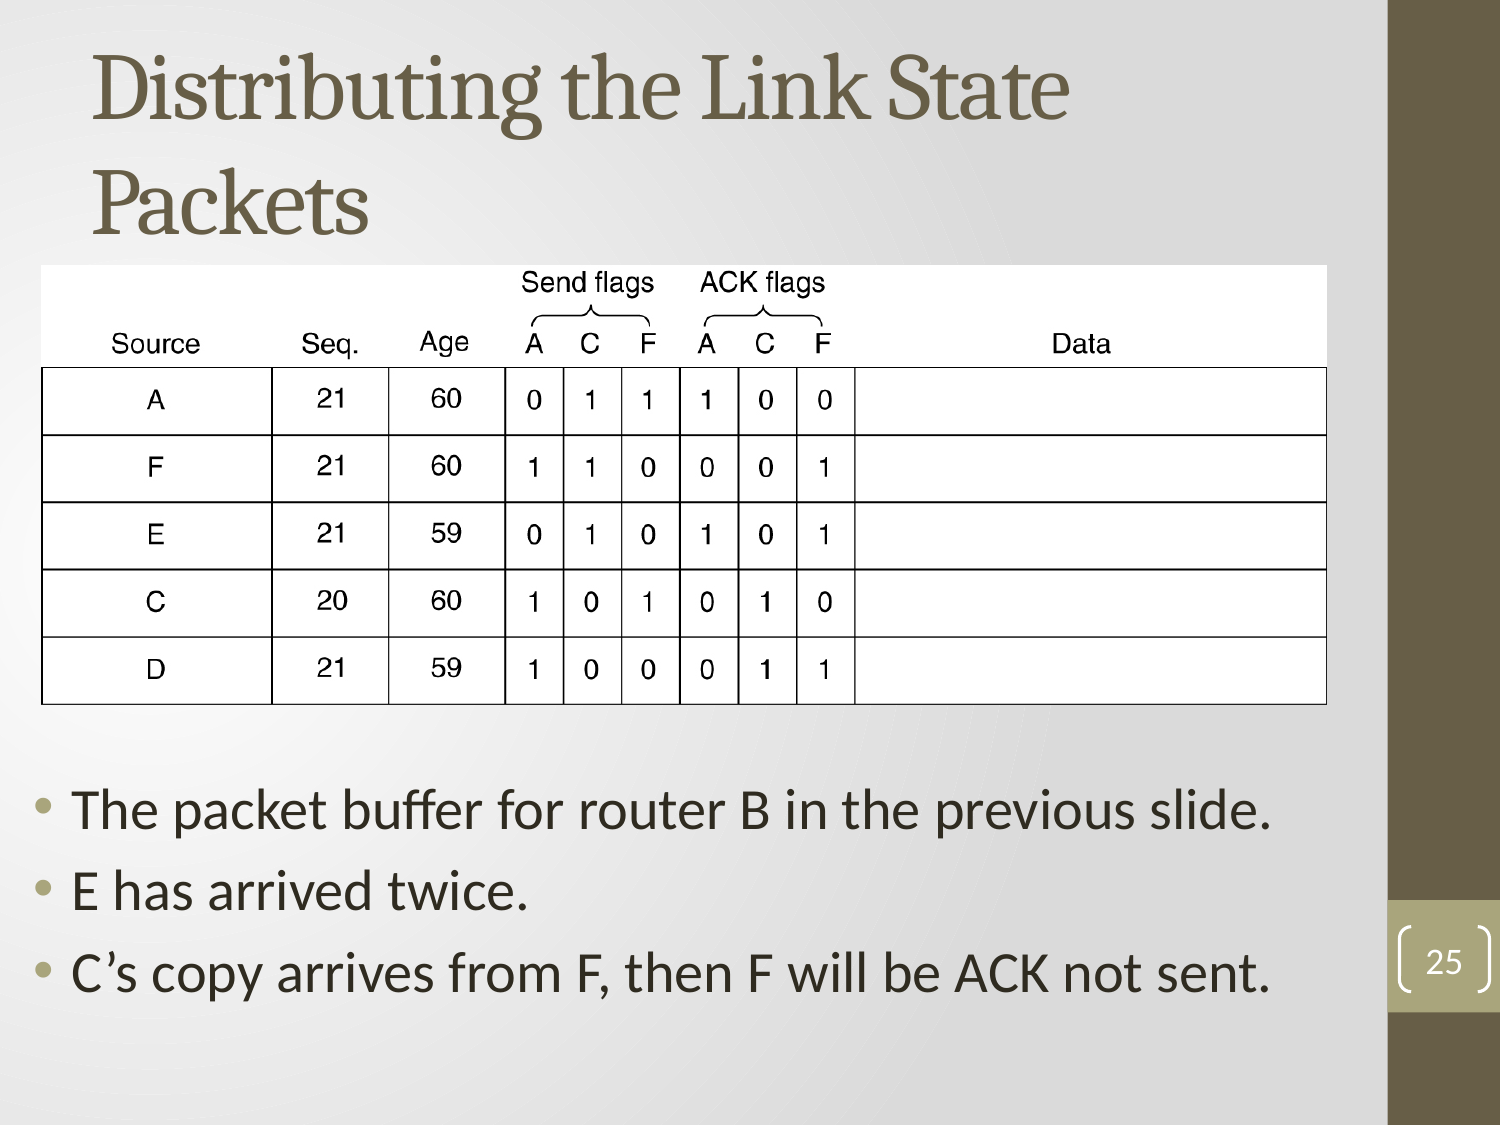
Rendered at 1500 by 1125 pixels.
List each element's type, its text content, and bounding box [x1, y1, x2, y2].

picture [40, 264, 1328, 706]
title Distributing the Link State Packets [75, 45, 1325, 233]
list The packet buffer for router B in the previous slide. E has arrived twice. C’s copy arrives from F, then F will be ACK not sent. [0, 763, 1388, 1035]
slide_number 25 [1397, 925, 1492, 994]
